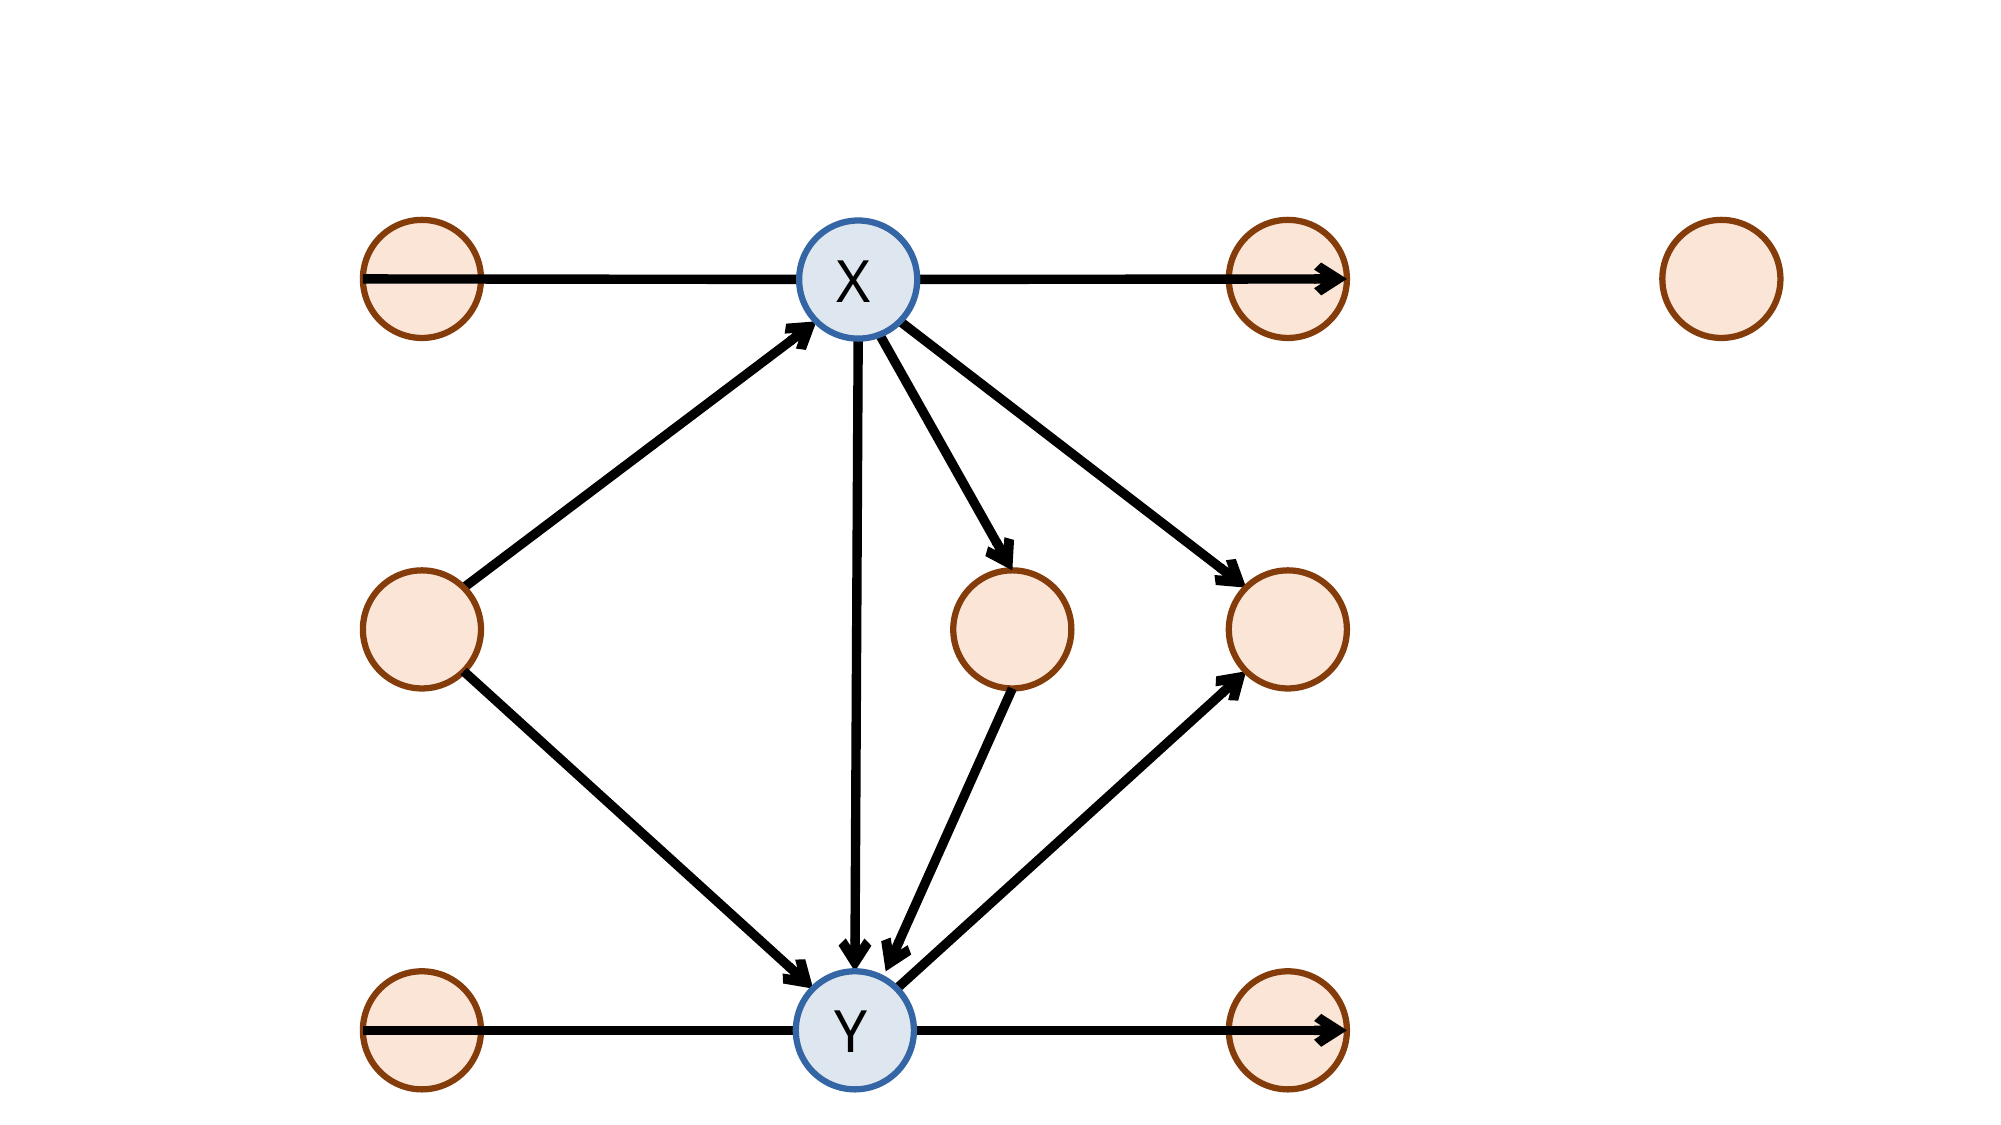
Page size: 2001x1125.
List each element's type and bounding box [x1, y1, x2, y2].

text_box [953, 588, 1072, 671]
text_box [463, 671, 814, 989]
text_box [896, 671, 1247, 989]
text_box [363, 284, 481, 338]
text_box [1662, 219, 1781, 338]
text_box [795, 971, 917, 1090]
text_box [363, 971, 481, 1026]
text_box [885, 688, 1013, 972]
text_box [1229, 219, 1347, 278]
text_box [799, 220, 918, 339]
text_box [1229, 280, 1347, 338]
text_box [1228, 570, 1347, 689]
text_box [854, 339, 859, 971]
text_box [1228, 971, 1347, 1029]
text_box [463, 321, 817, 588]
text_box [362, 570, 482, 689]
text_box [363, 1035, 481, 1090]
text_box [1229, 1031, 1347, 1090]
text_box [363, 219, 481, 274]
text_box [899, 321, 1247, 588]
text_box [876, 329, 1013, 571]
